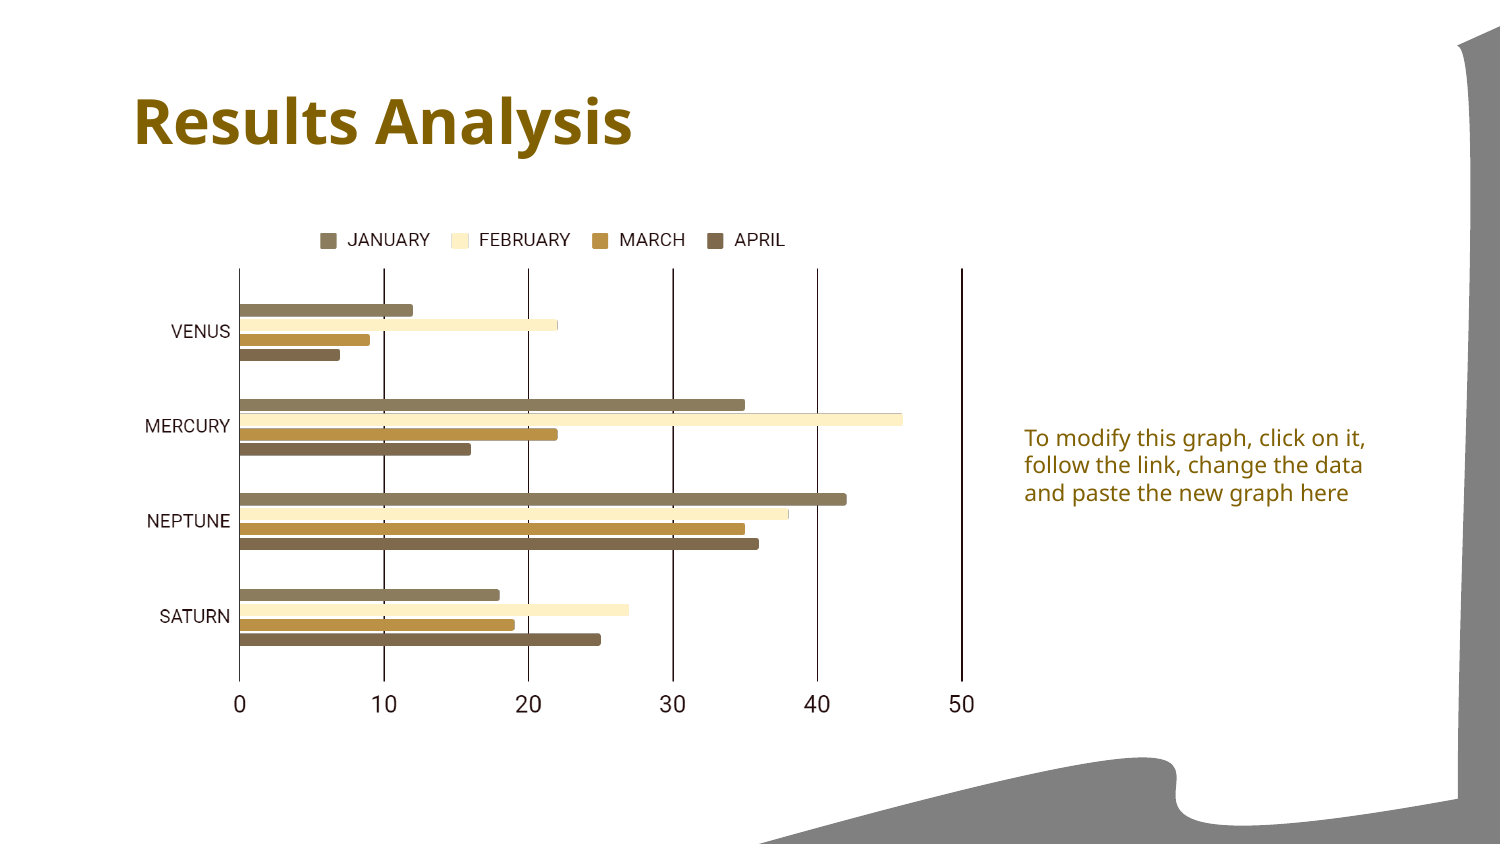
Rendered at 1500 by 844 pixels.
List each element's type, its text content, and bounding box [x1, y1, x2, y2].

text_box To modify this graph, click on it, follow the link, change the data and paste the new graph here [1009, 377, 1396, 552]
text_box Results Analysis [117, 89, 1383, 150]
picture [117, 204, 988, 744]
